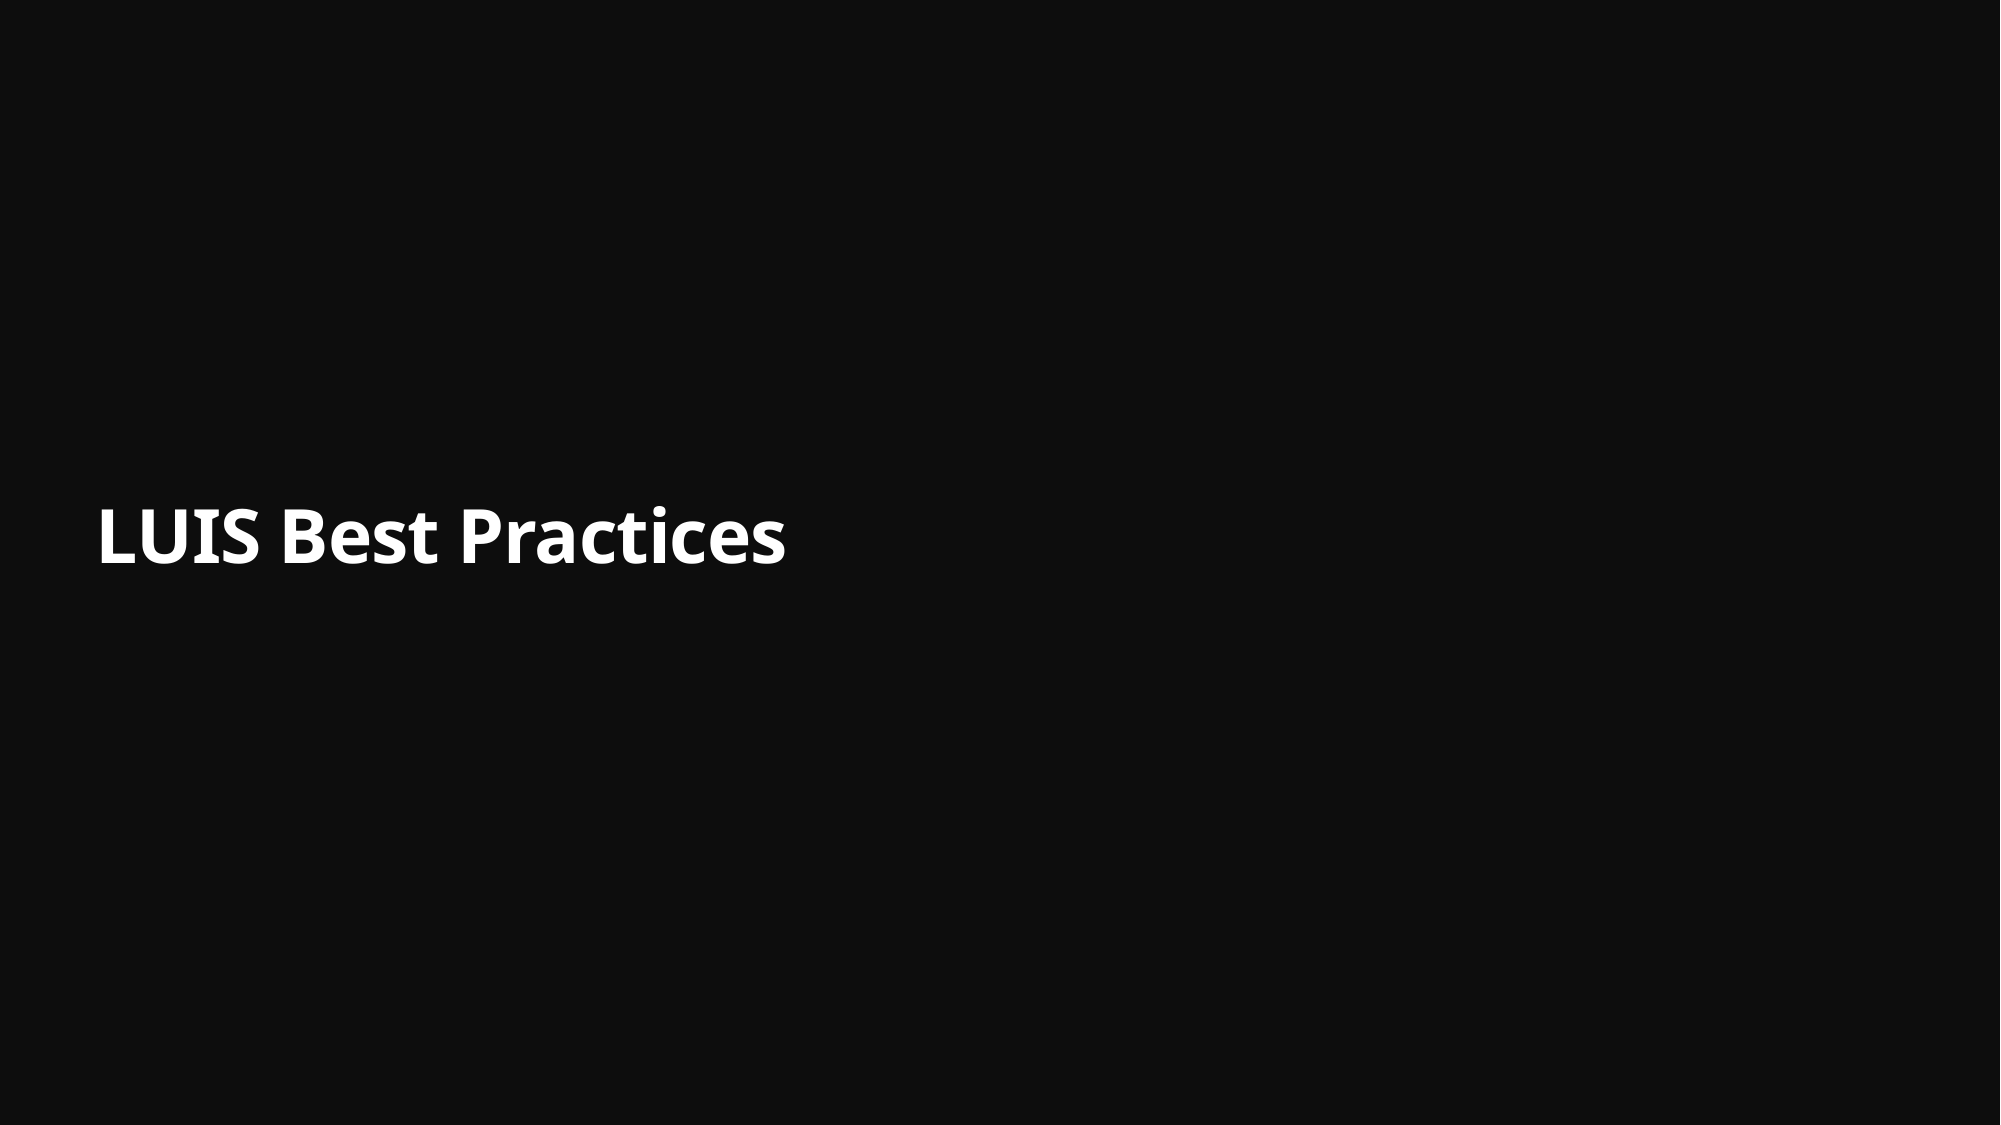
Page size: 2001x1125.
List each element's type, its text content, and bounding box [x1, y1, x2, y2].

title LUIS Best Practices [95, 497, 1596, 580]
